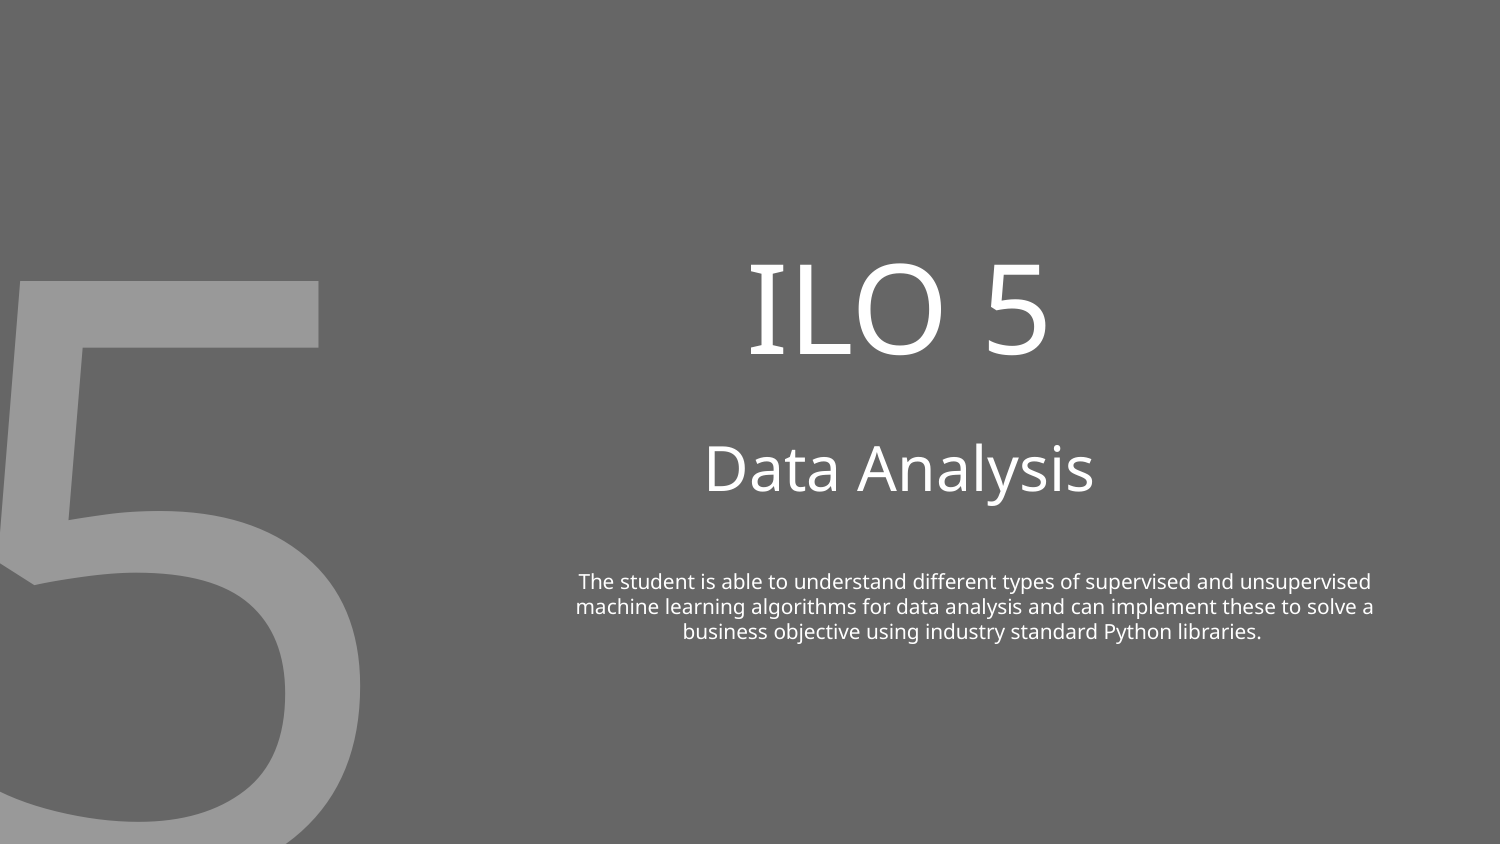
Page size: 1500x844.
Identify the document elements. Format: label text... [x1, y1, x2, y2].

title ILO 5 [486, 181, 1425, 410]
subtitle The student is able to understand different types of supervised and unsupervised machine learning algorithms for data analysis and can implement these to solve a business objective using industry standard Python libraries. [525, 550, 1425, 663]
subtitle Data Analysis [486, 410, 1425, 524]
text_box 5 [0, 122, 486, 844]
